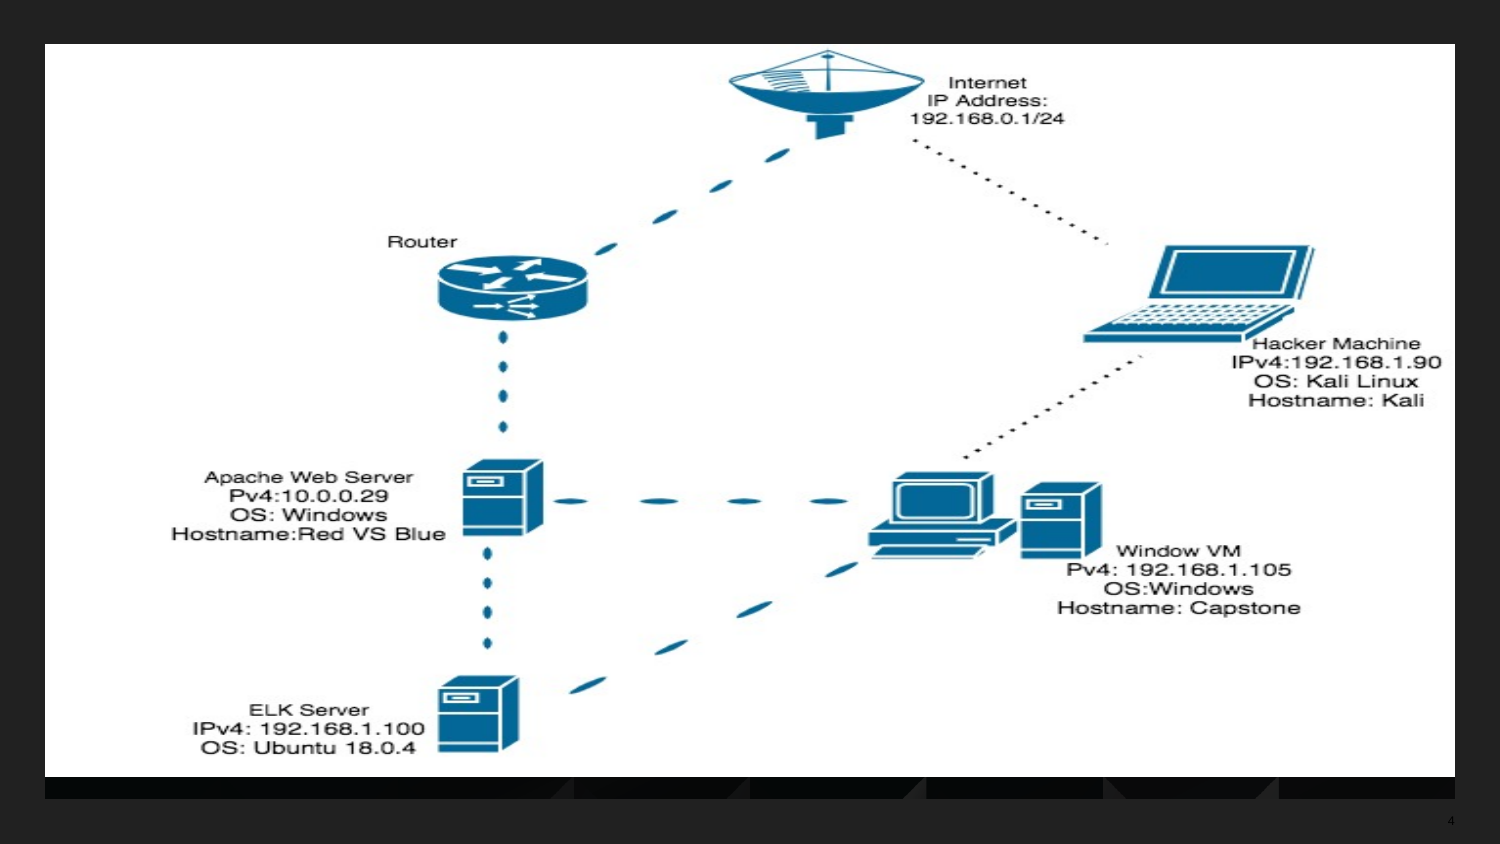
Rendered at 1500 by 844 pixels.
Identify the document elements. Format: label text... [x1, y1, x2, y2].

picture [44, 44, 1456, 799]
text_box ‹#› [1411, 813, 1455, 831]
